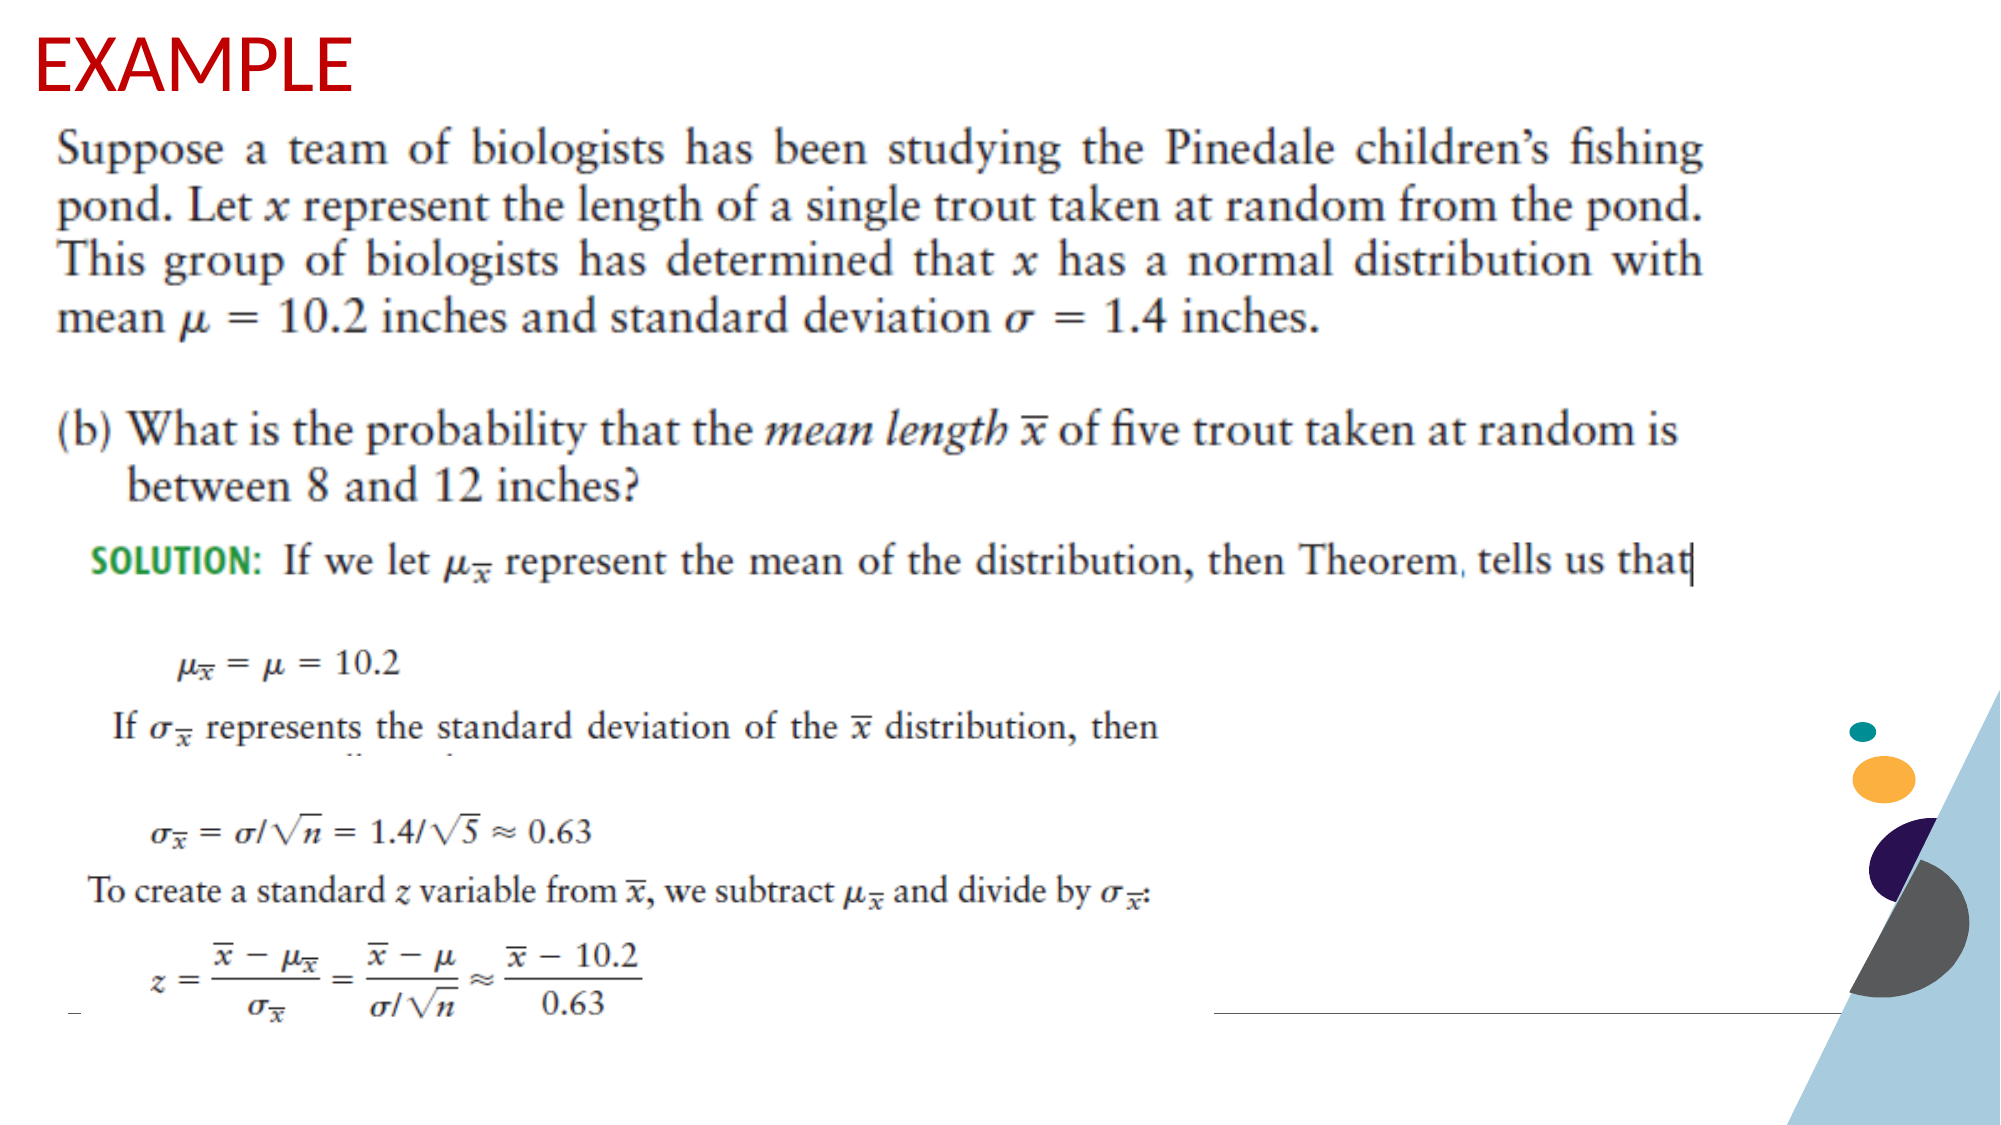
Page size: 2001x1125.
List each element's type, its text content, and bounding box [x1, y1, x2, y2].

picture [33, 391, 1735, 529]
picture [81, 534, 1706, 610]
picture [89, 634, 1165, 756]
picture [81, 780, 1215, 1053]
picture [0, 109, 1721, 354]
title EXAMPLE [33, 27, 1927, 111]
